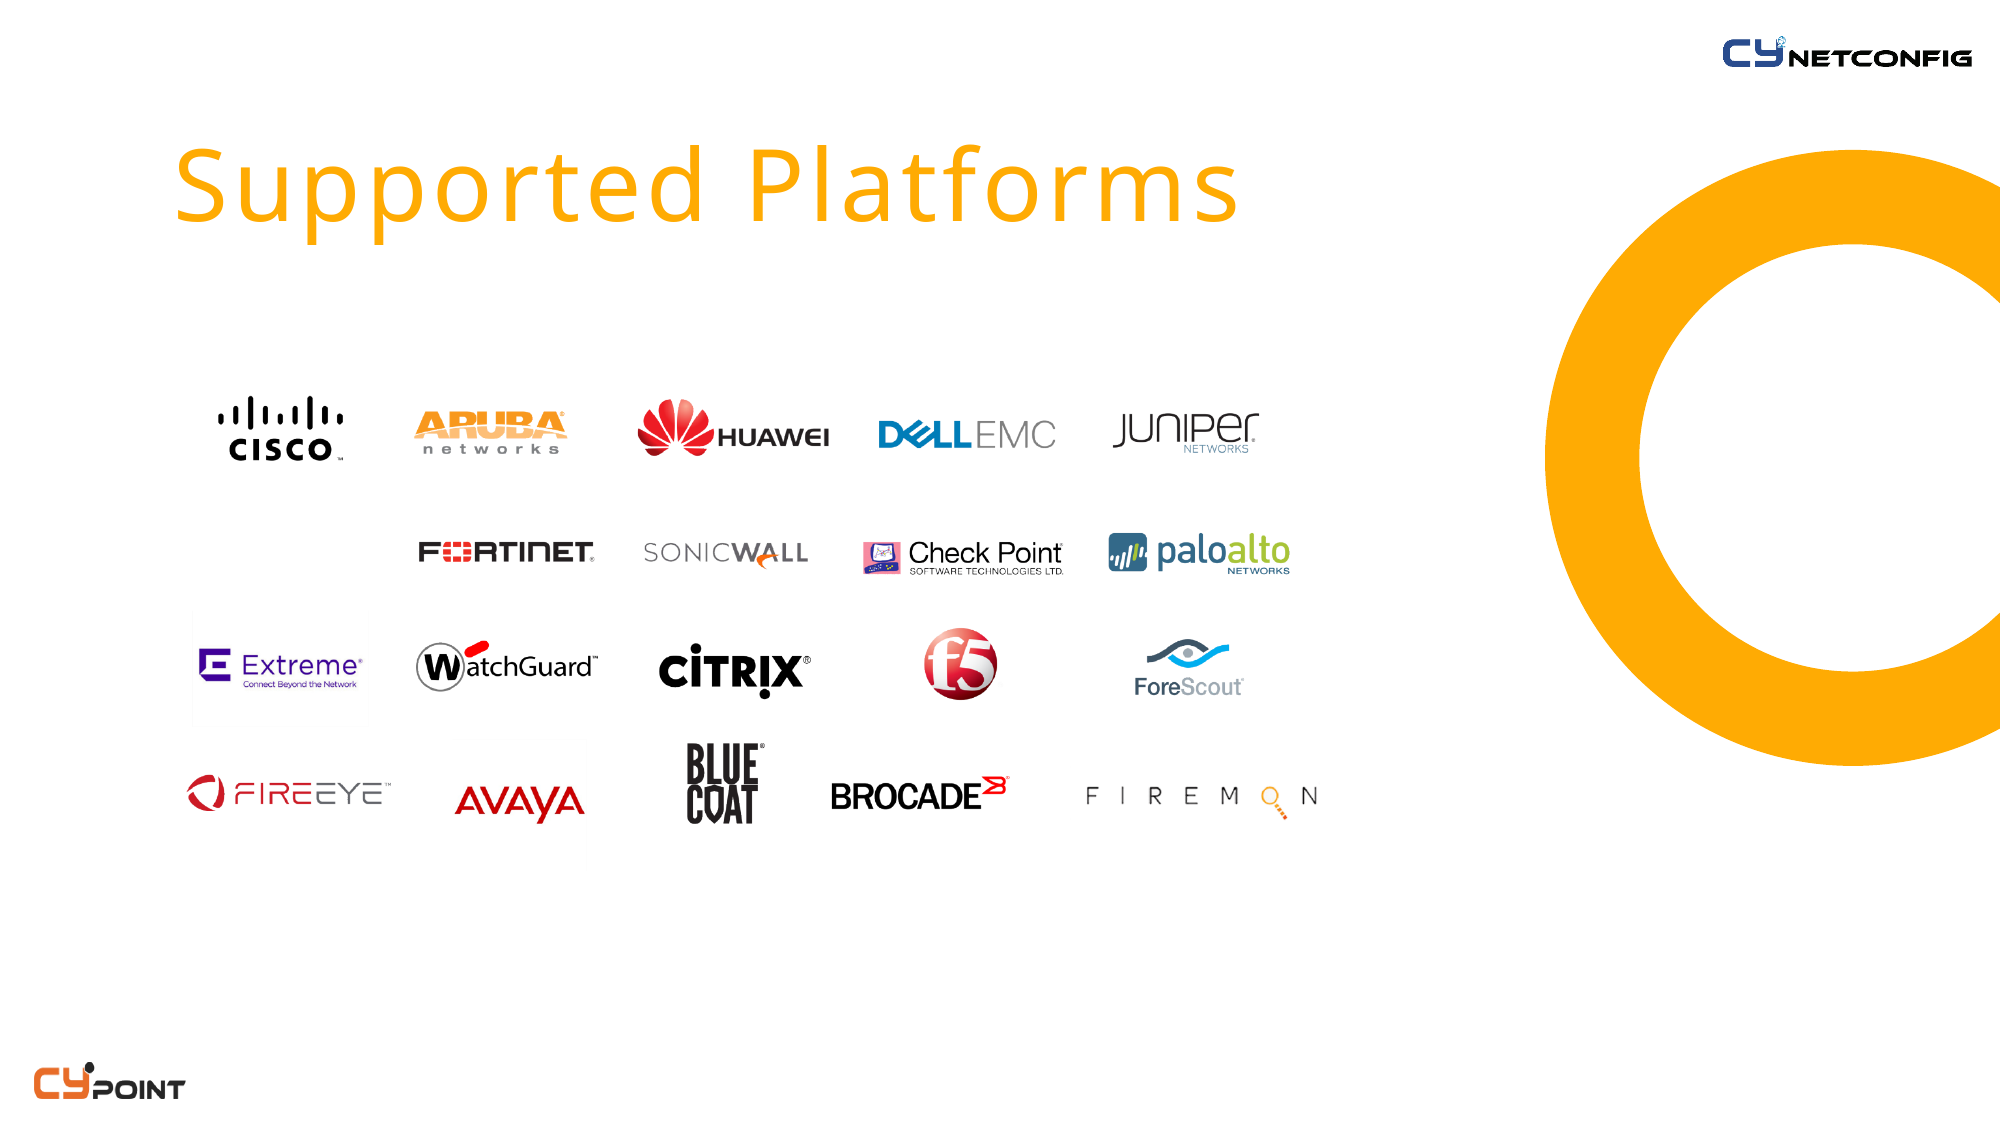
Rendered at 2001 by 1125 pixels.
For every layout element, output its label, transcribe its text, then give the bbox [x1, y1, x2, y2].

text_box [34, 1062, 186, 1099]
text_box [1545, 149, 2000, 766]
text_box [186, 395, 1320, 871]
text_box [1723, 36, 1972, 67]
title Supported Platforms [171, 119, 1421, 310]
